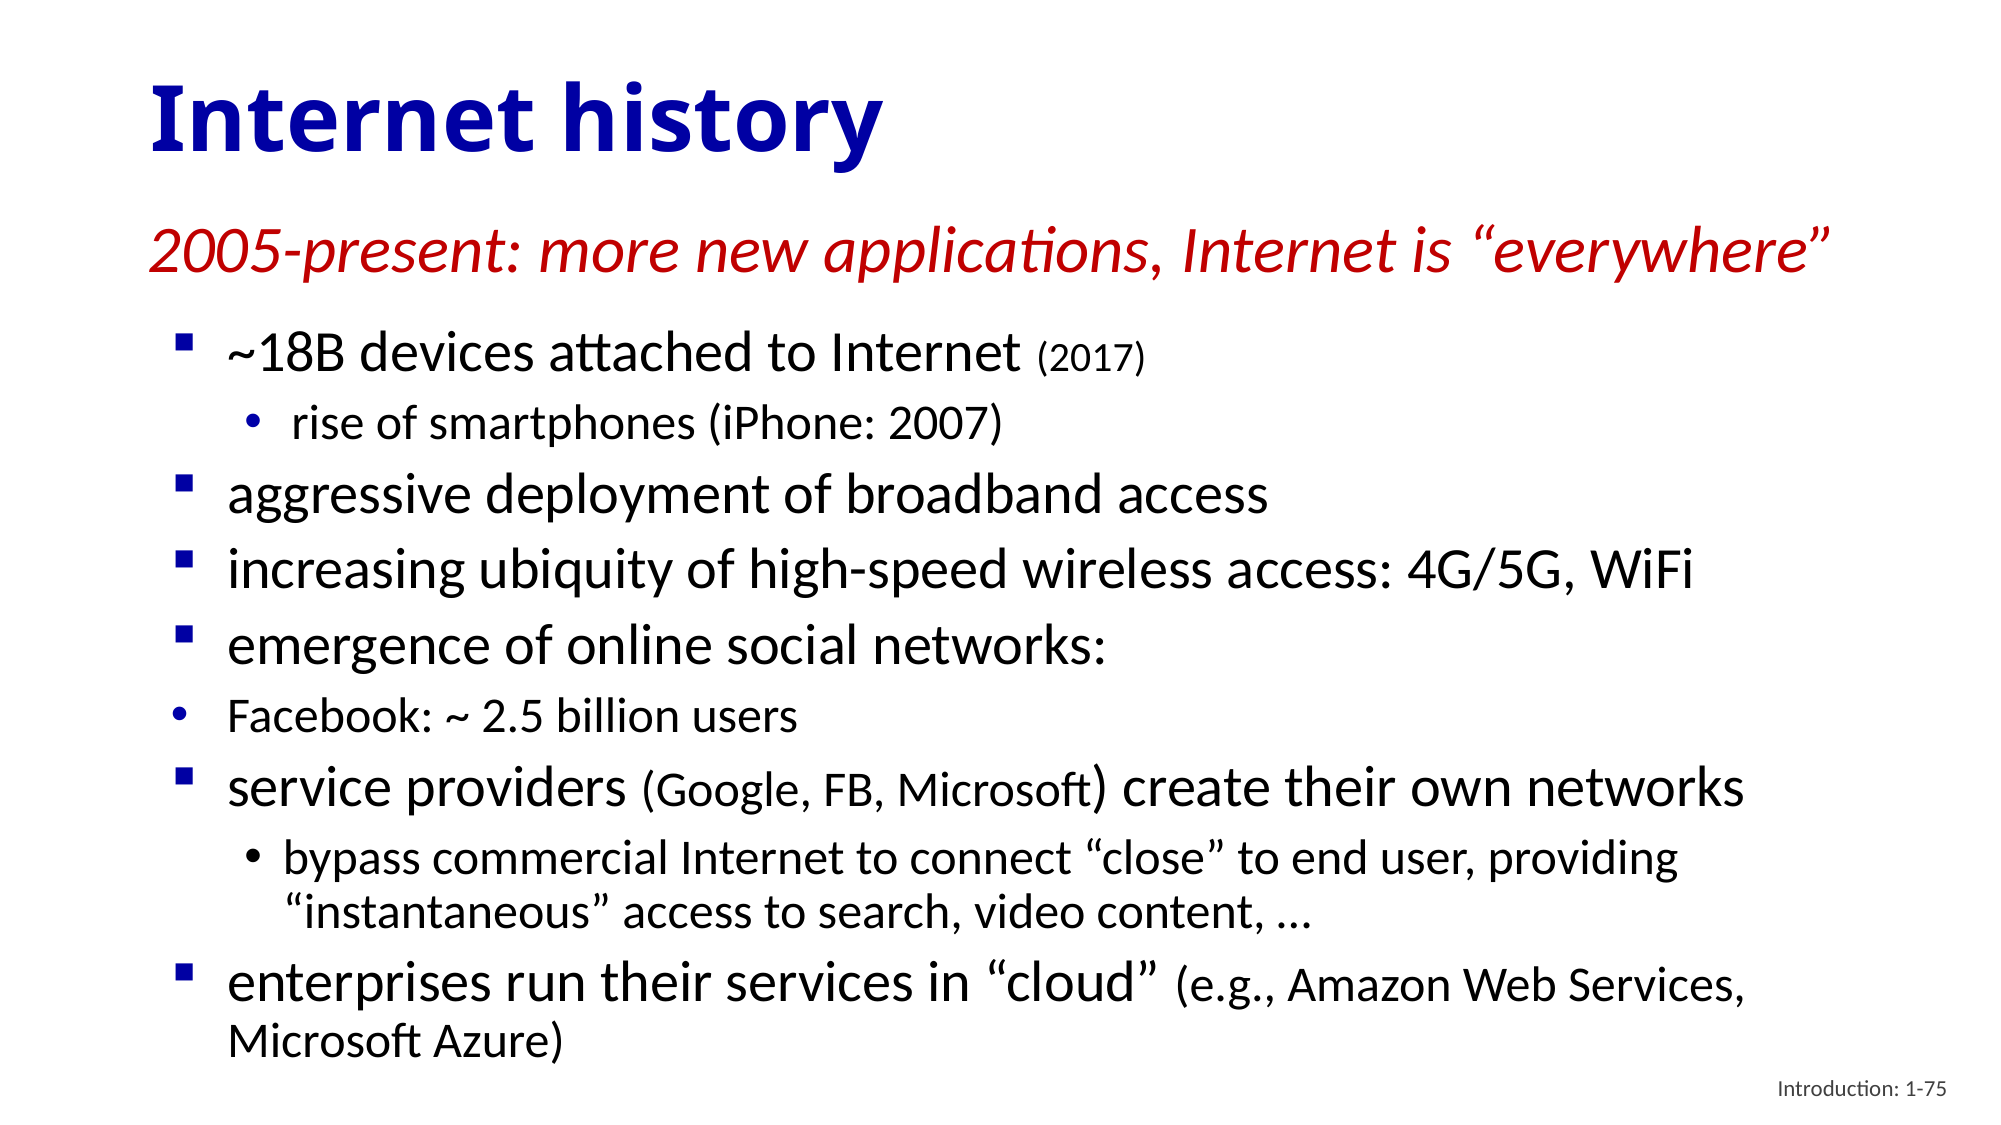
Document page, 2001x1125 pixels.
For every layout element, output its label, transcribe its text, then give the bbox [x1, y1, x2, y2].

text_box 2005-present: more new applications, Internet is “everywhere” [132, 198, 1854, 294]
title Internet history [135, 47, 1861, 195]
text_box ~18B devices attached to Internet (2017) rise of smartphones (iPhone: 2007) aggressive deployment of broadband access increasing ubiquity of high-speed wireless access: 4G/5G, WiFi emergence of online social networks: Facebook: ~ 2.5 billion users service providers (Google, FB, Microsoft) create their own networks bypass commercial Internet to connect “close” to end user, providing “instantaneous” access to search, video content, … enterprises run their services in “cloud” (e.g., Amazon Web Services, Microsoft Azure) [134, 313, 1963, 1125]
